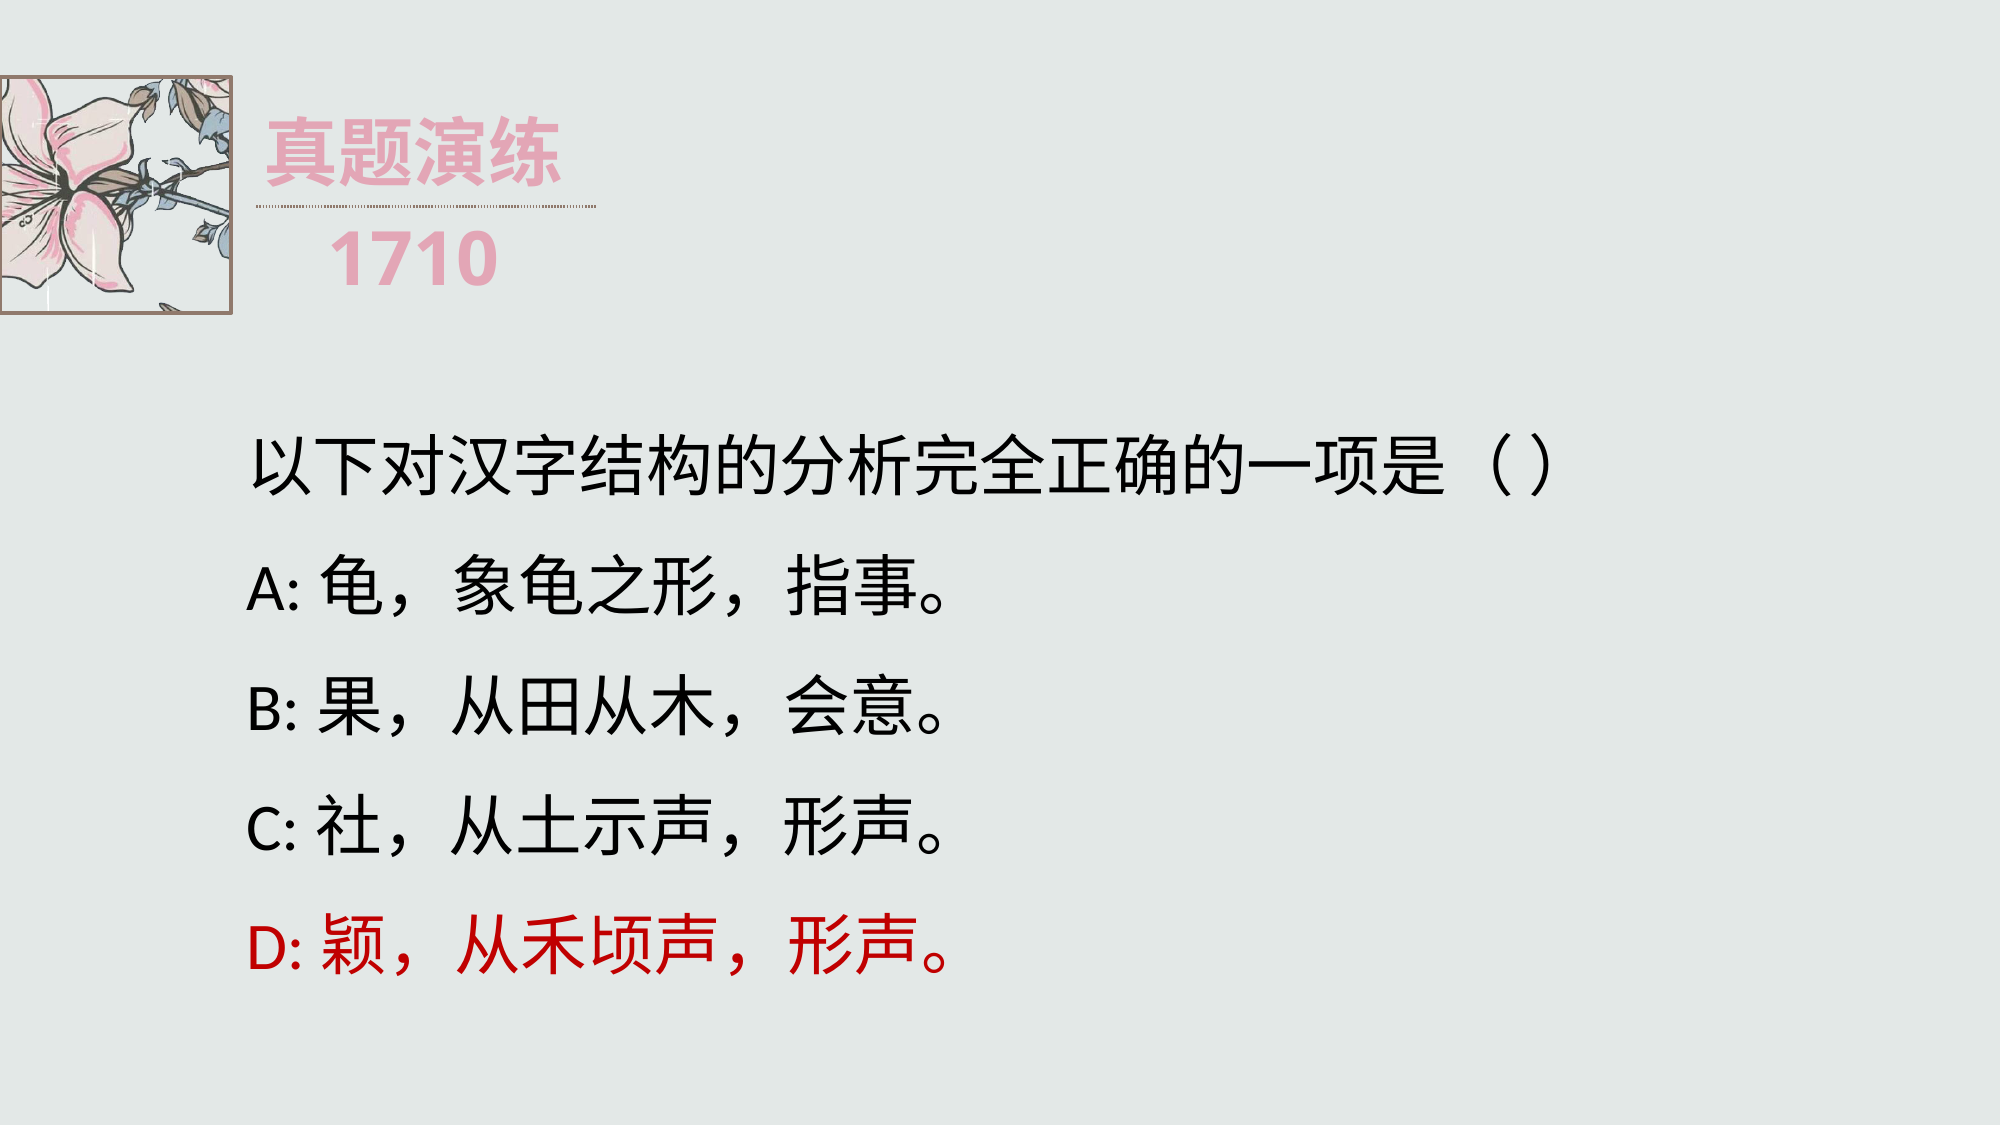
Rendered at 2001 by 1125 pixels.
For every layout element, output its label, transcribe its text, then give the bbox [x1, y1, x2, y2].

text_box 以下对汉字结构的分析完全正确的一项是（ ） A:龟，象龟之形，指事。 B:果，从田从木，会意。 C:社，从土示声，形声。 D:颖，从禾顷声，形声。 [231, 376, 2000, 991]
text_box 1710 [233, 203, 596, 309]
text_box 真题演练 [233, 98, 596, 203]
text_box [0, 75, 233, 315]
